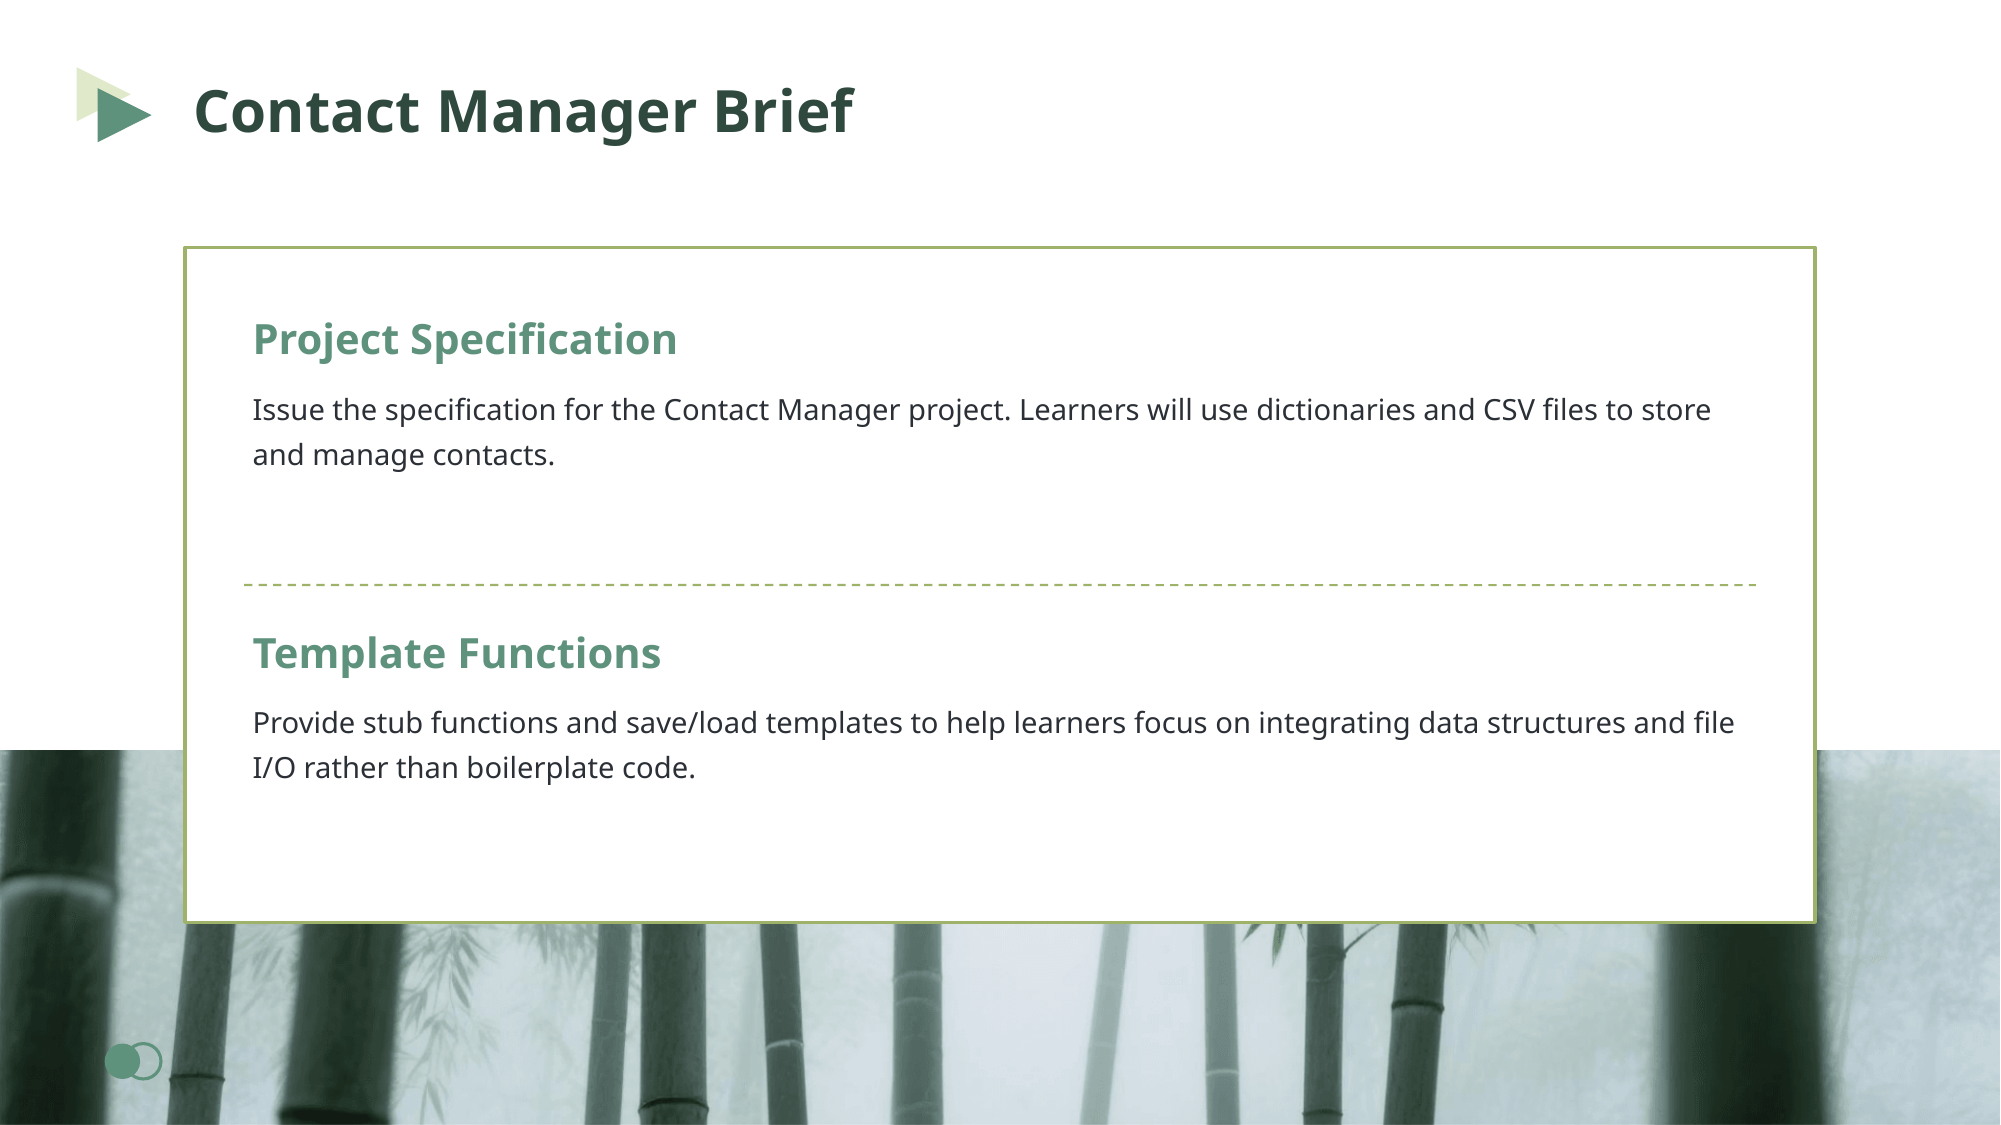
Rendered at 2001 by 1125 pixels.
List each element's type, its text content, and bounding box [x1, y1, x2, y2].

text_box [185, 247, 1815, 750]
text_box Template Functions [237, 619, 1759, 685]
text_box Issue the specification for the Contact Manager project. Learners will use dictionaries and CSV files to store and manage contacts. [237, 372, 1763, 479]
text_box Project Specification [237, 305, 1759, 371]
text_box [76, 67, 131, 122]
text_box [97, 88, 152, 143]
text_box Contact Manager Brief [178, 67, 1948, 153]
picture [0, 750, 2000, 1125]
text_box Provide stub functions and save/load templates to help learners focus on integrating data structures and file I/O rather than boilerplate code. [237, 686, 1763, 750]
